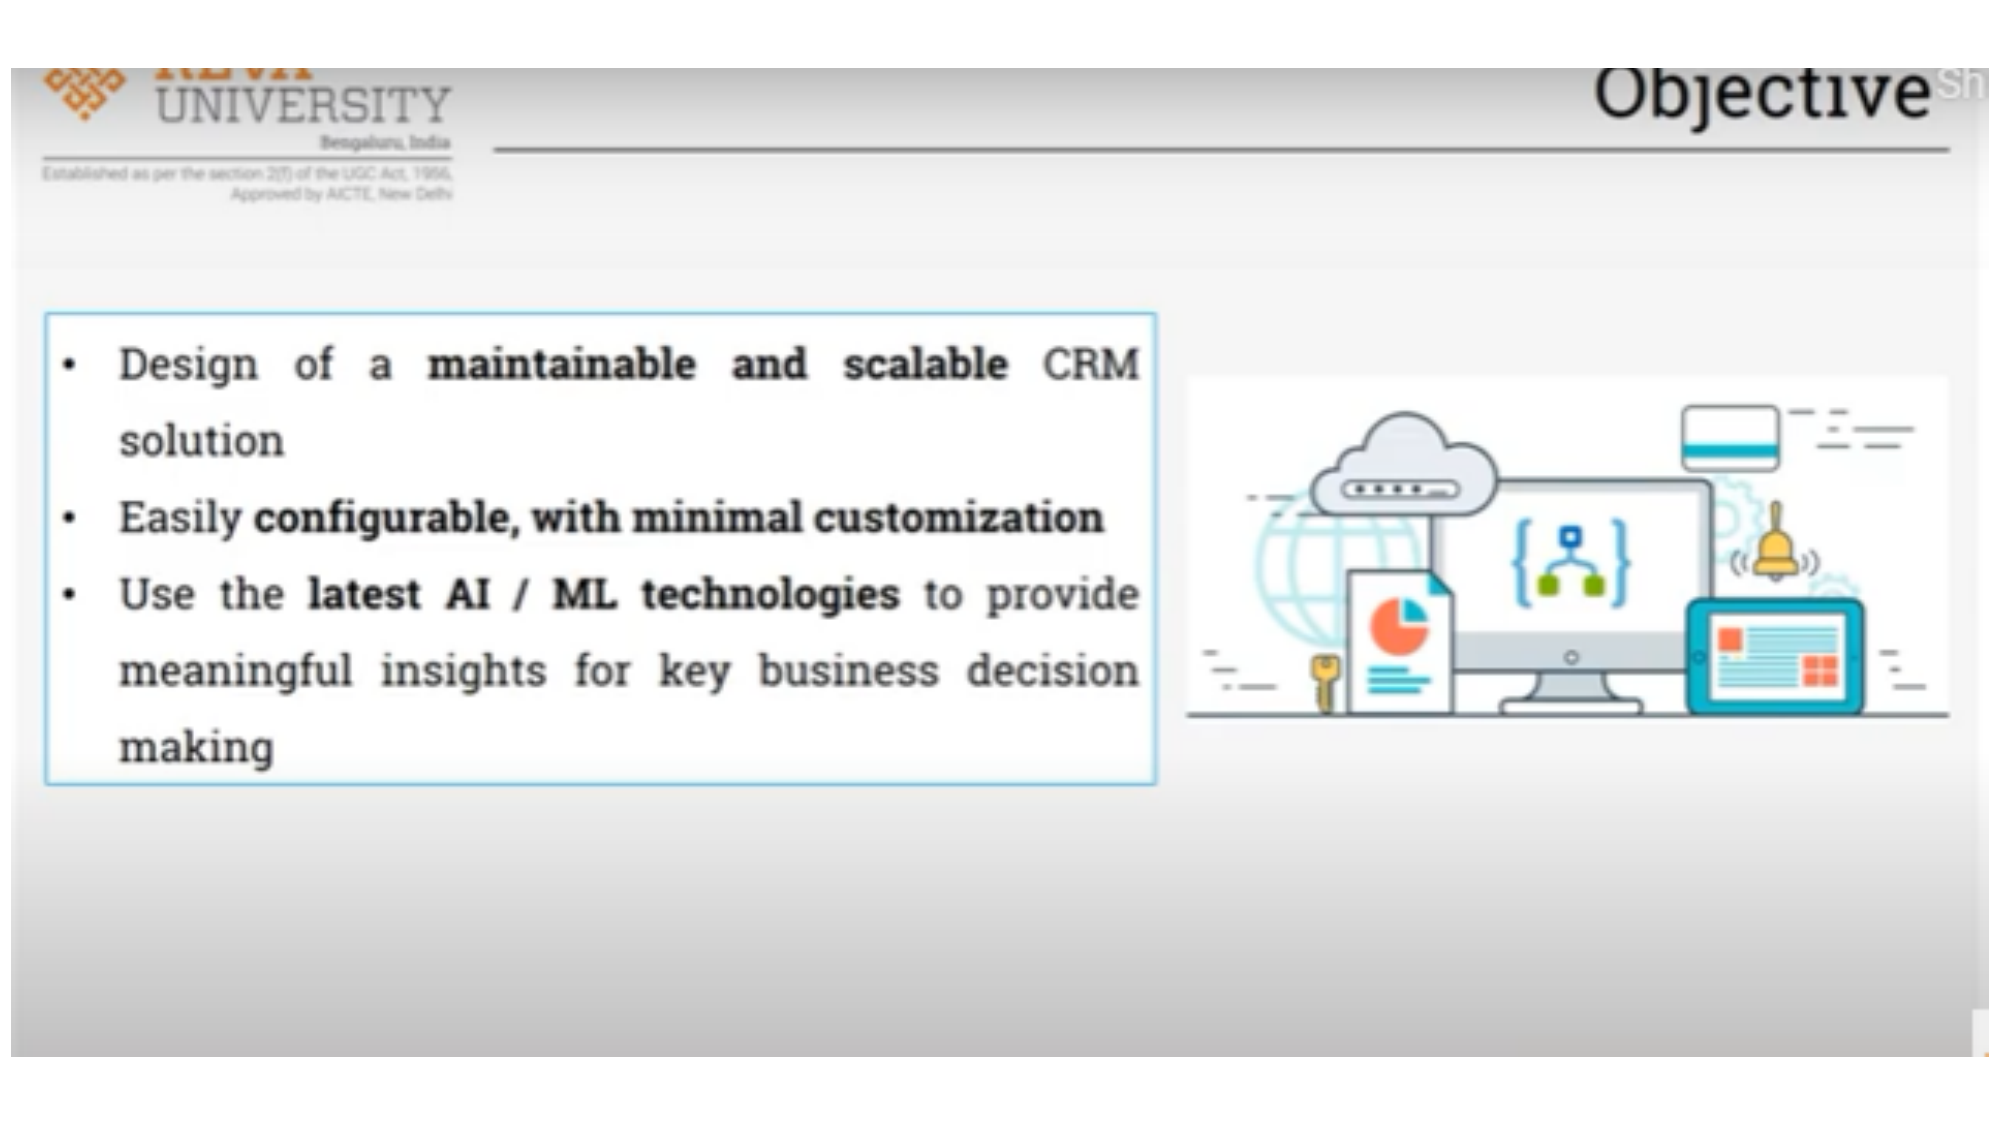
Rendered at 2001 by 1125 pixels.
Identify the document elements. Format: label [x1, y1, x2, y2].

picture [11, 67, 1989, 1057]
